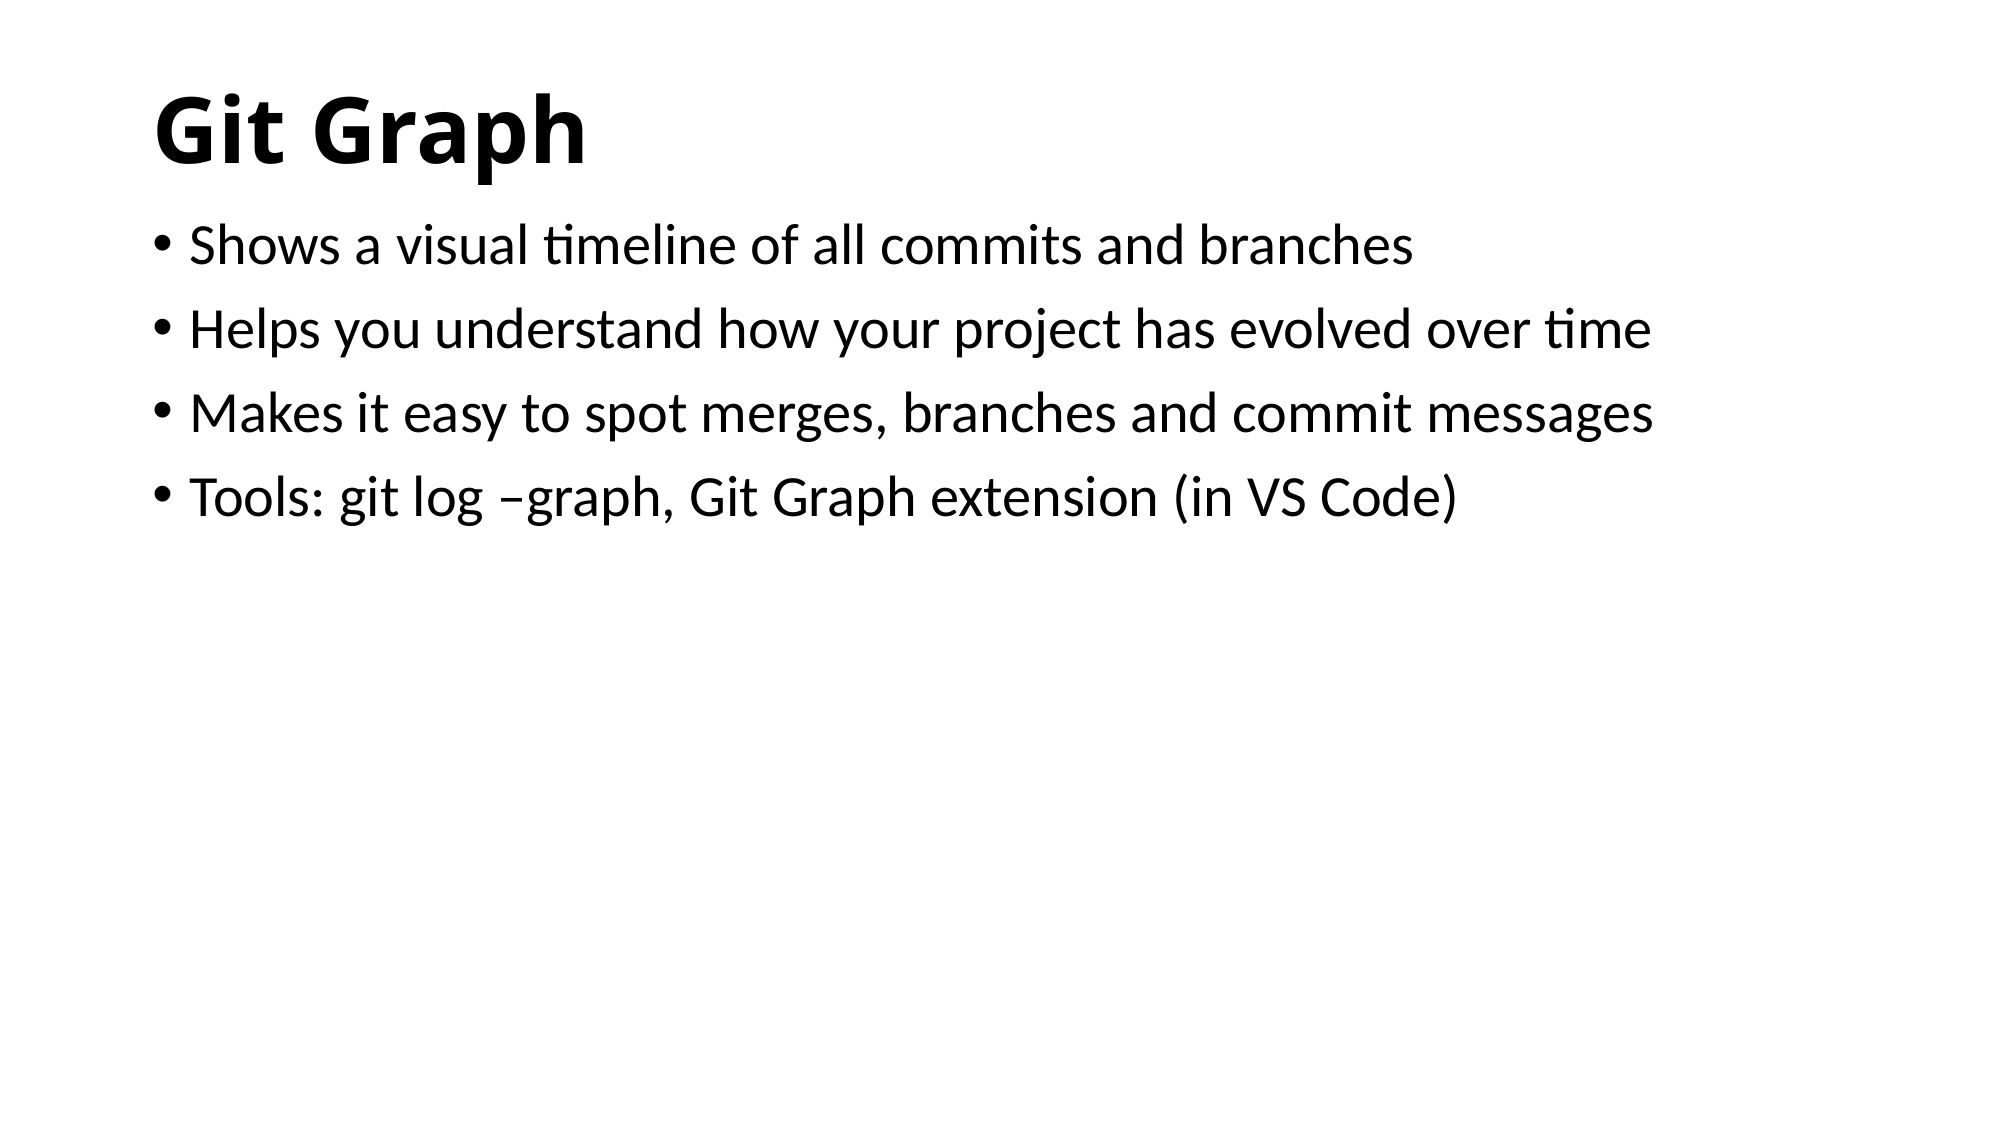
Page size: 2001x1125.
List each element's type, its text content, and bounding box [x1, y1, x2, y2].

title Git Graph [137, 59, 1863, 206]
list Shows a visual timeline of all commits and branches Helps you understand how your project has evolved over time Makes it easy to spot merges, branches and commit messages Tools: git log –graph, Git Graph extension (in VS Code) [137, 206, 1955, 1125]
